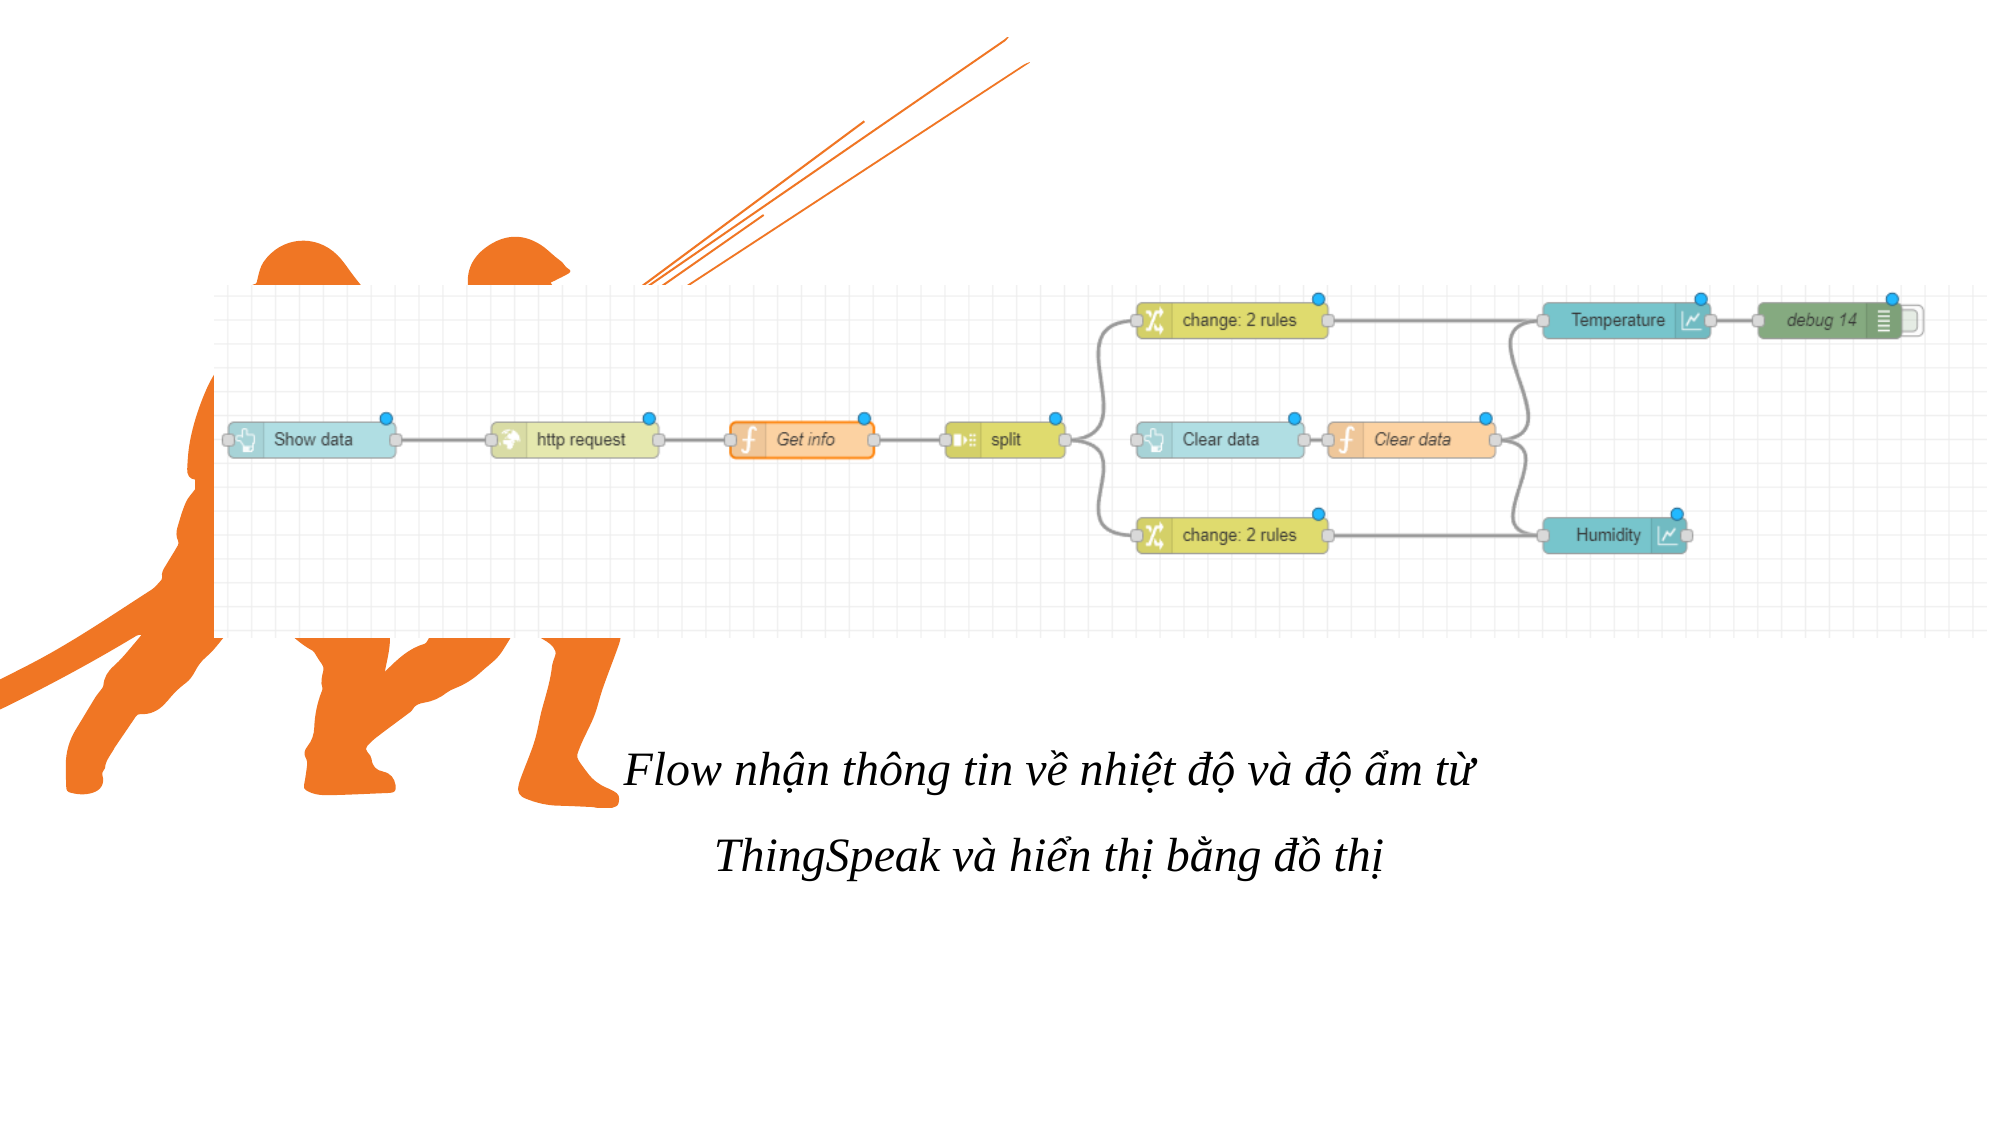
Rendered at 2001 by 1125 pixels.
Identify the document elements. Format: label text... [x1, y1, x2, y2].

text_box [0, 381, 216, 795]
text_box [546, 649, 618, 693]
text_box [518, 759, 528, 800]
text_box [691, 62, 1030, 282]
text_box Flow nhận thông tin về nhiệt độ và độ ẩm từ ThingSpeak và hiển thị bằng đồ thị [528, 693, 1497, 1125]
text_box [304, 649, 504, 796]
text_box [467, 236, 571, 282]
text_box [645, 37, 1009, 282]
picture [214, 285, 1988, 638]
text_box [256, 240, 359, 282]
